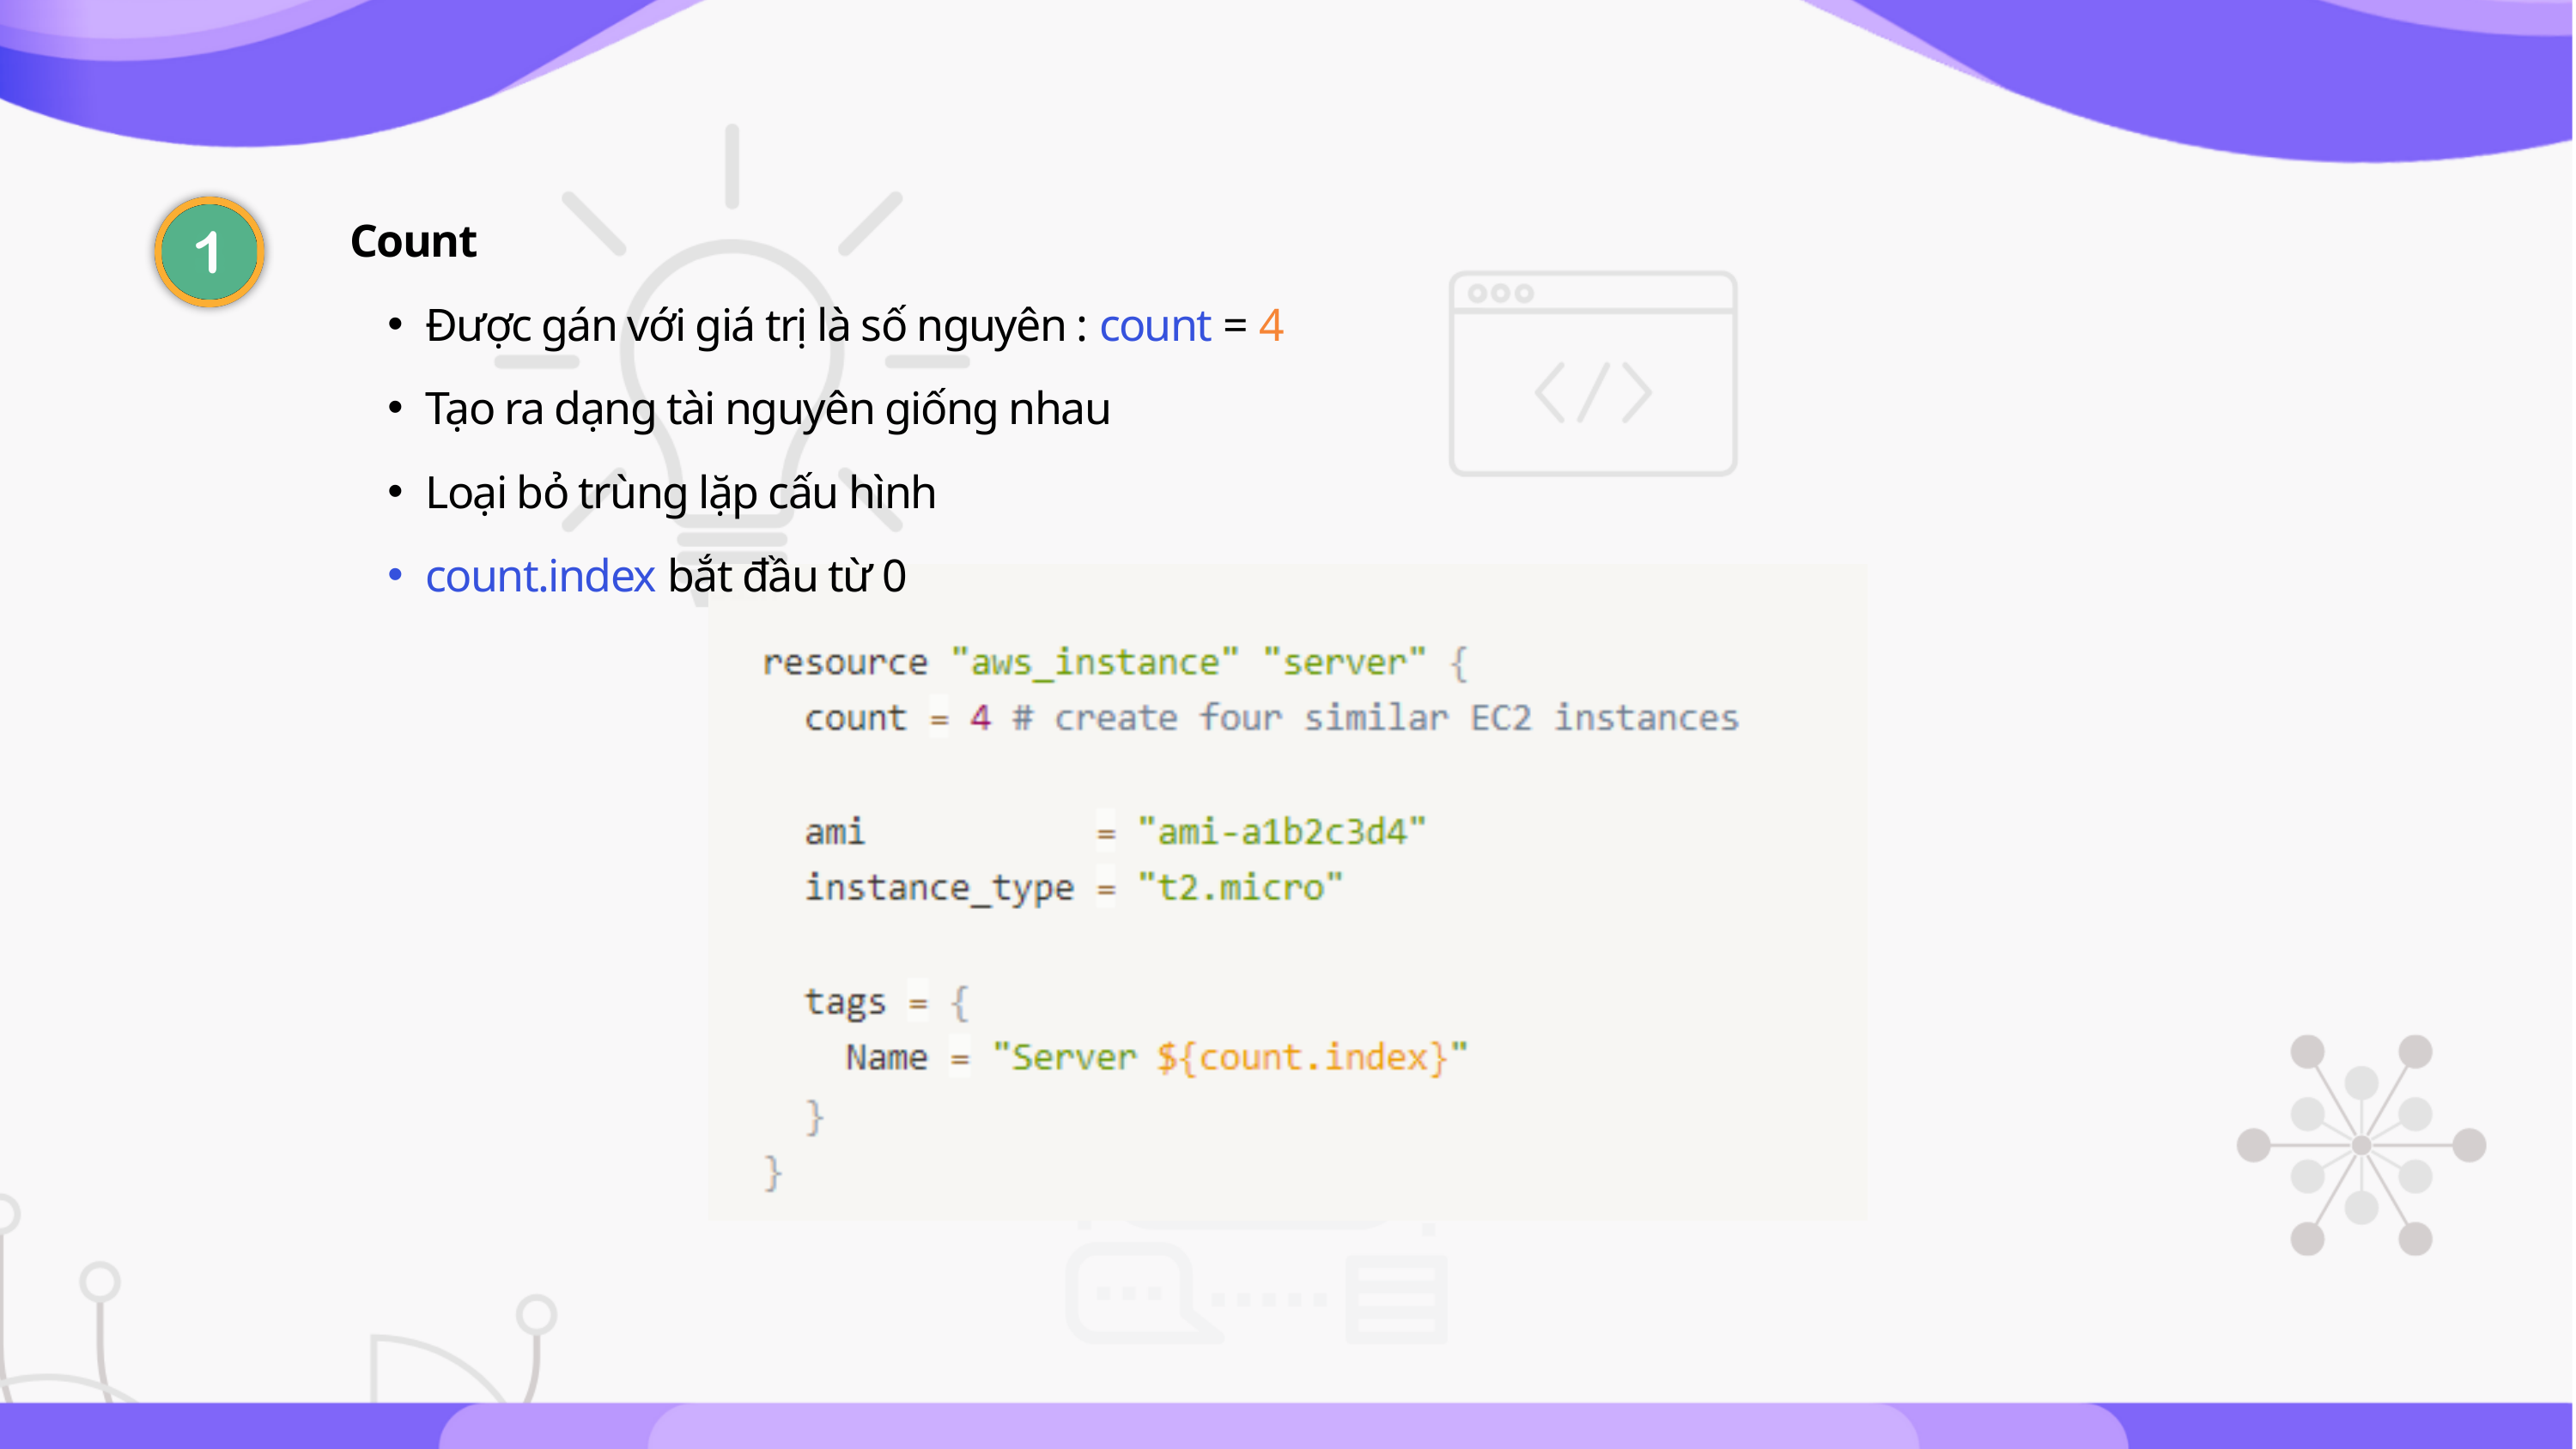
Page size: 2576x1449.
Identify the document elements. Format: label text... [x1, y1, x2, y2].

text_box [708, 852, 1868, 1222]
text_box [155, 197, 264, 307]
text_box [0, 0, 2573, 1449]
text_box [161, 204, 258, 300]
text_box Count Được gán với giá trị là số nguyên : count = 4 Tạo ra dạng tài nguyên giống nhau Loại bỏ trùng lặp cấu hình count.index bắt đầu từ 0 [349, 182, 2275, 852]
text_box [144, 187, 275, 317]
